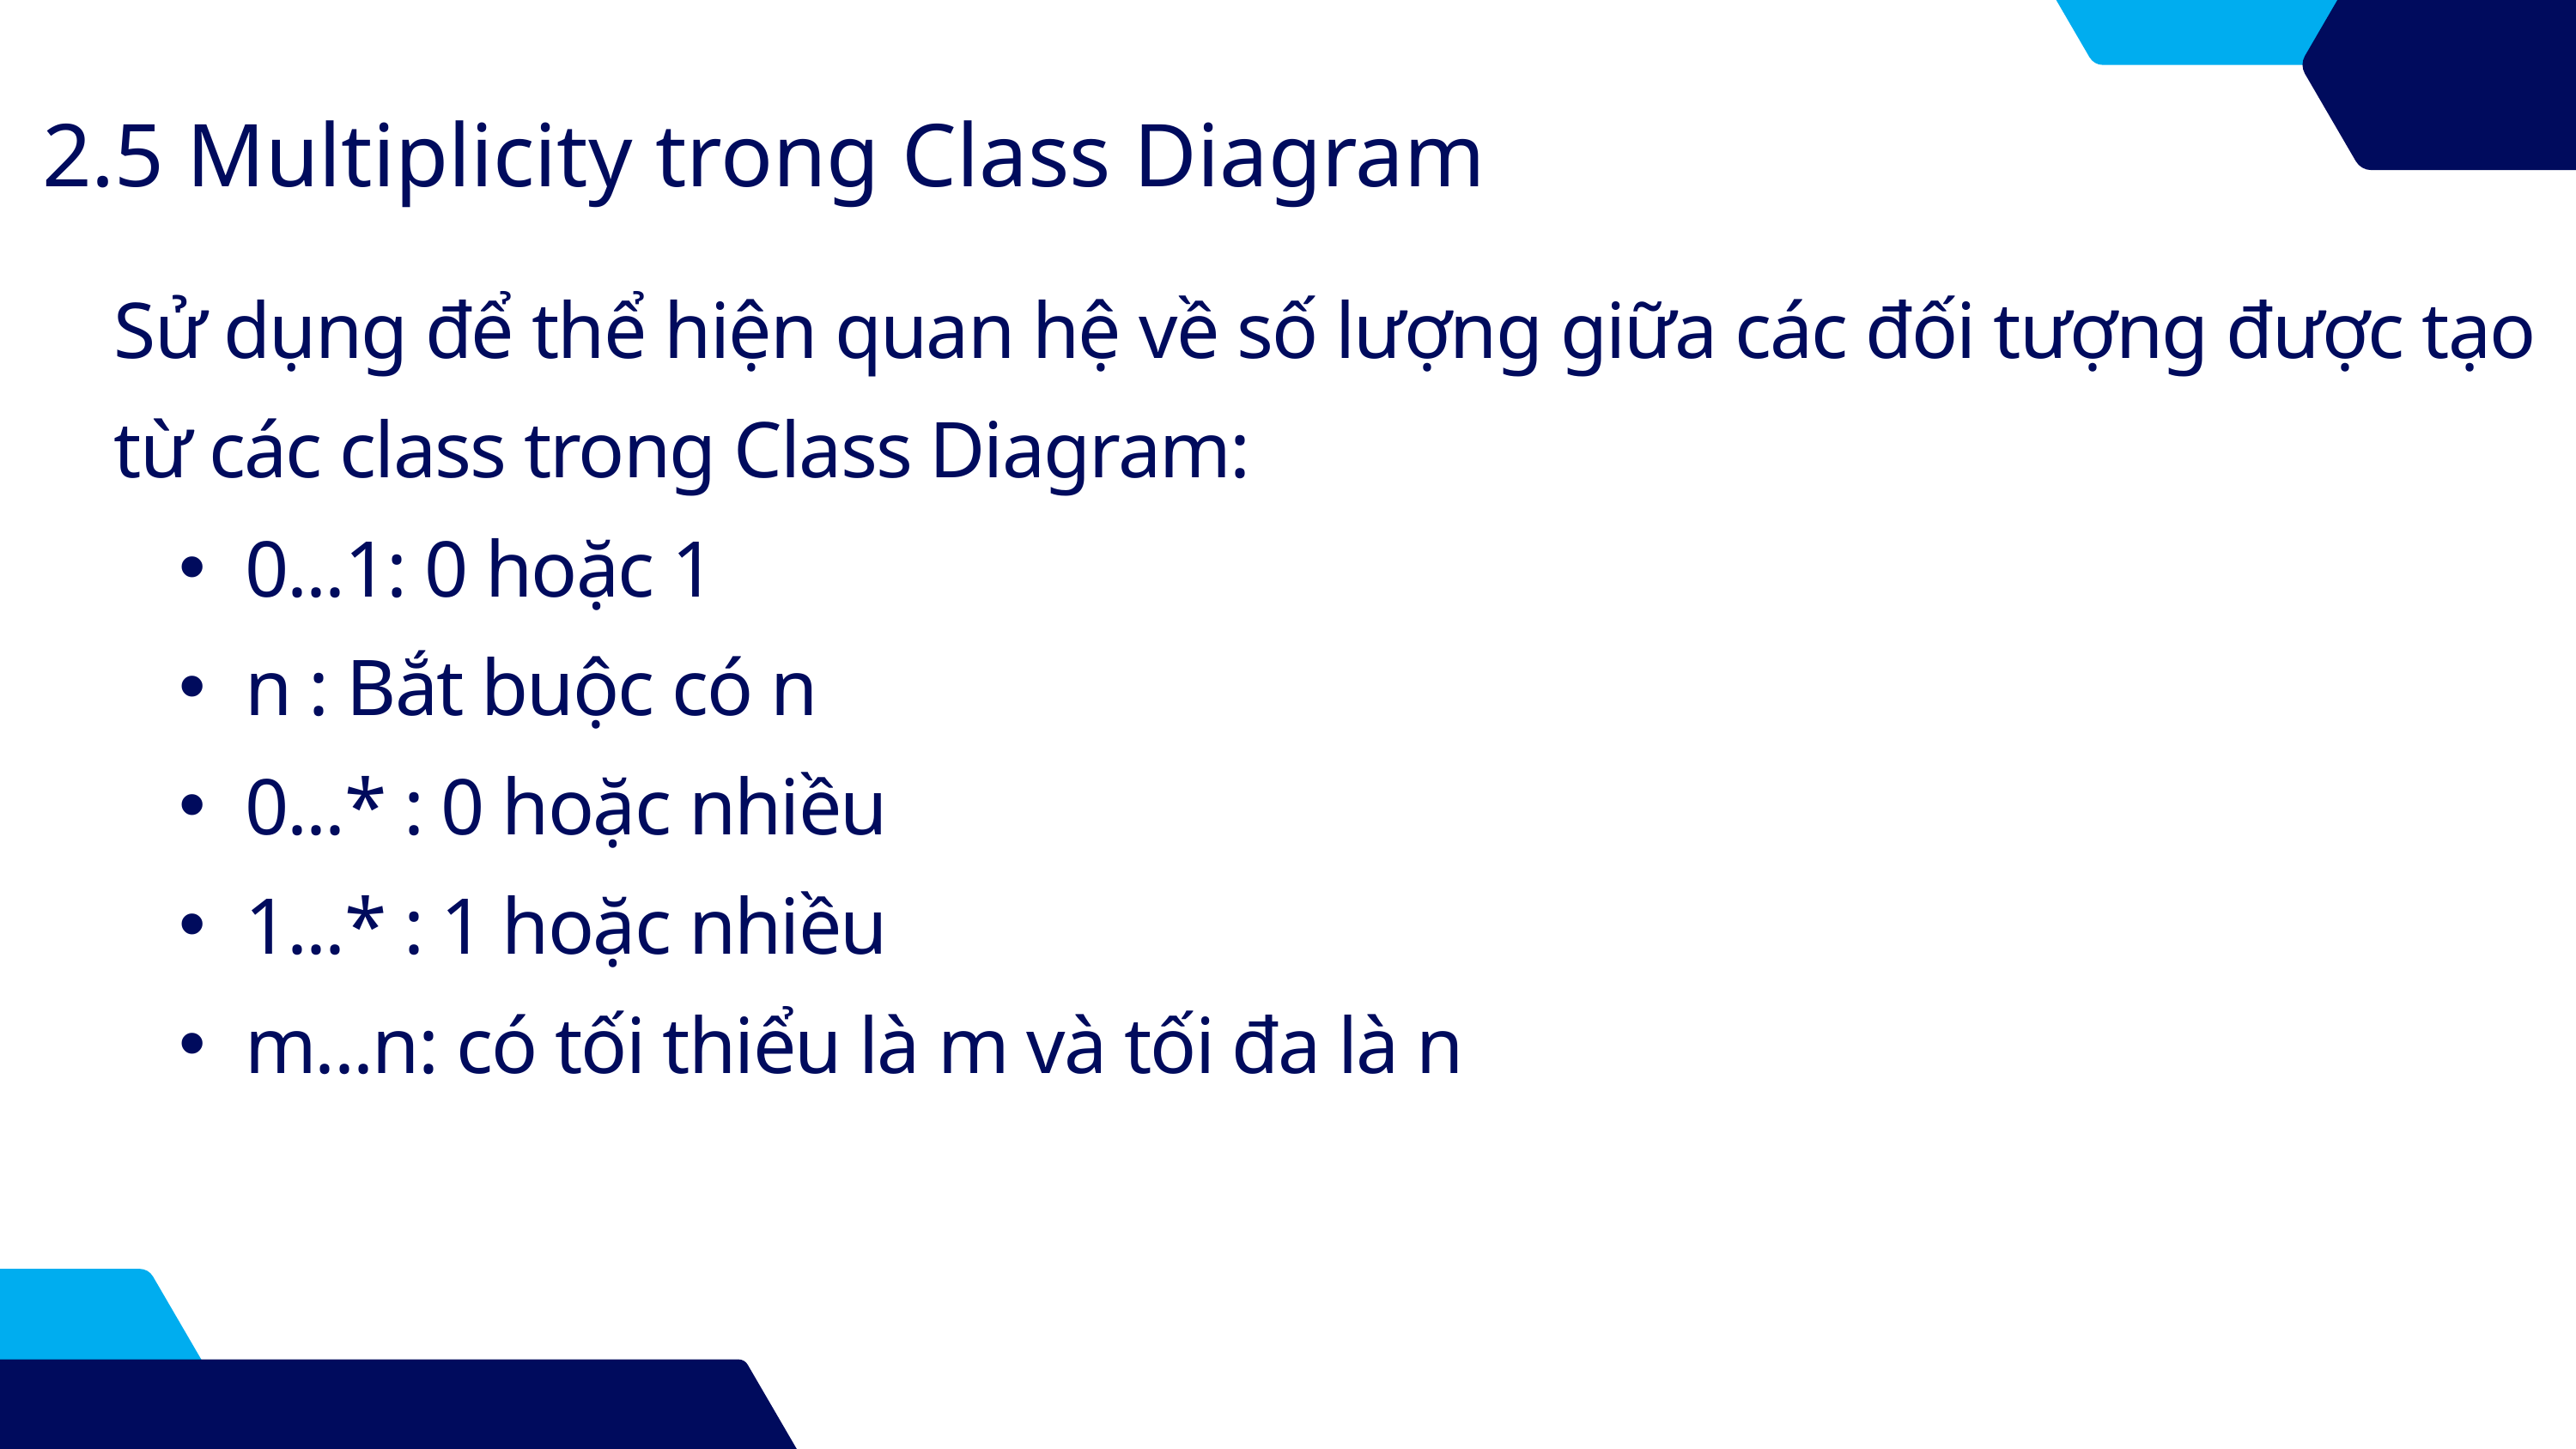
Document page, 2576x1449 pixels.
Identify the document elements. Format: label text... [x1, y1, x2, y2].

text_box Sử dụng để thể hiện quan hệ về số lượng giữa các đối tượng được tạo từ các class trong Class Diagram: 0...1: 0 hoặc 1 n : Bắt buộc có n 0...* : 0 hoặc nhiều 1...* : 1 hoặc nhiều m...n: có tối thiểu là m và tối đa là n [113, 254, 2535, 1209]
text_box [0, 1268, 238, 1358]
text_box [0, 1359, 866, 1449]
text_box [2004, 0, 2294, 65]
text_box 2.5 Multiplicity trong Class Diagram [42, 82, 2086, 326]
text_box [2300, 0, 2576, 171]
